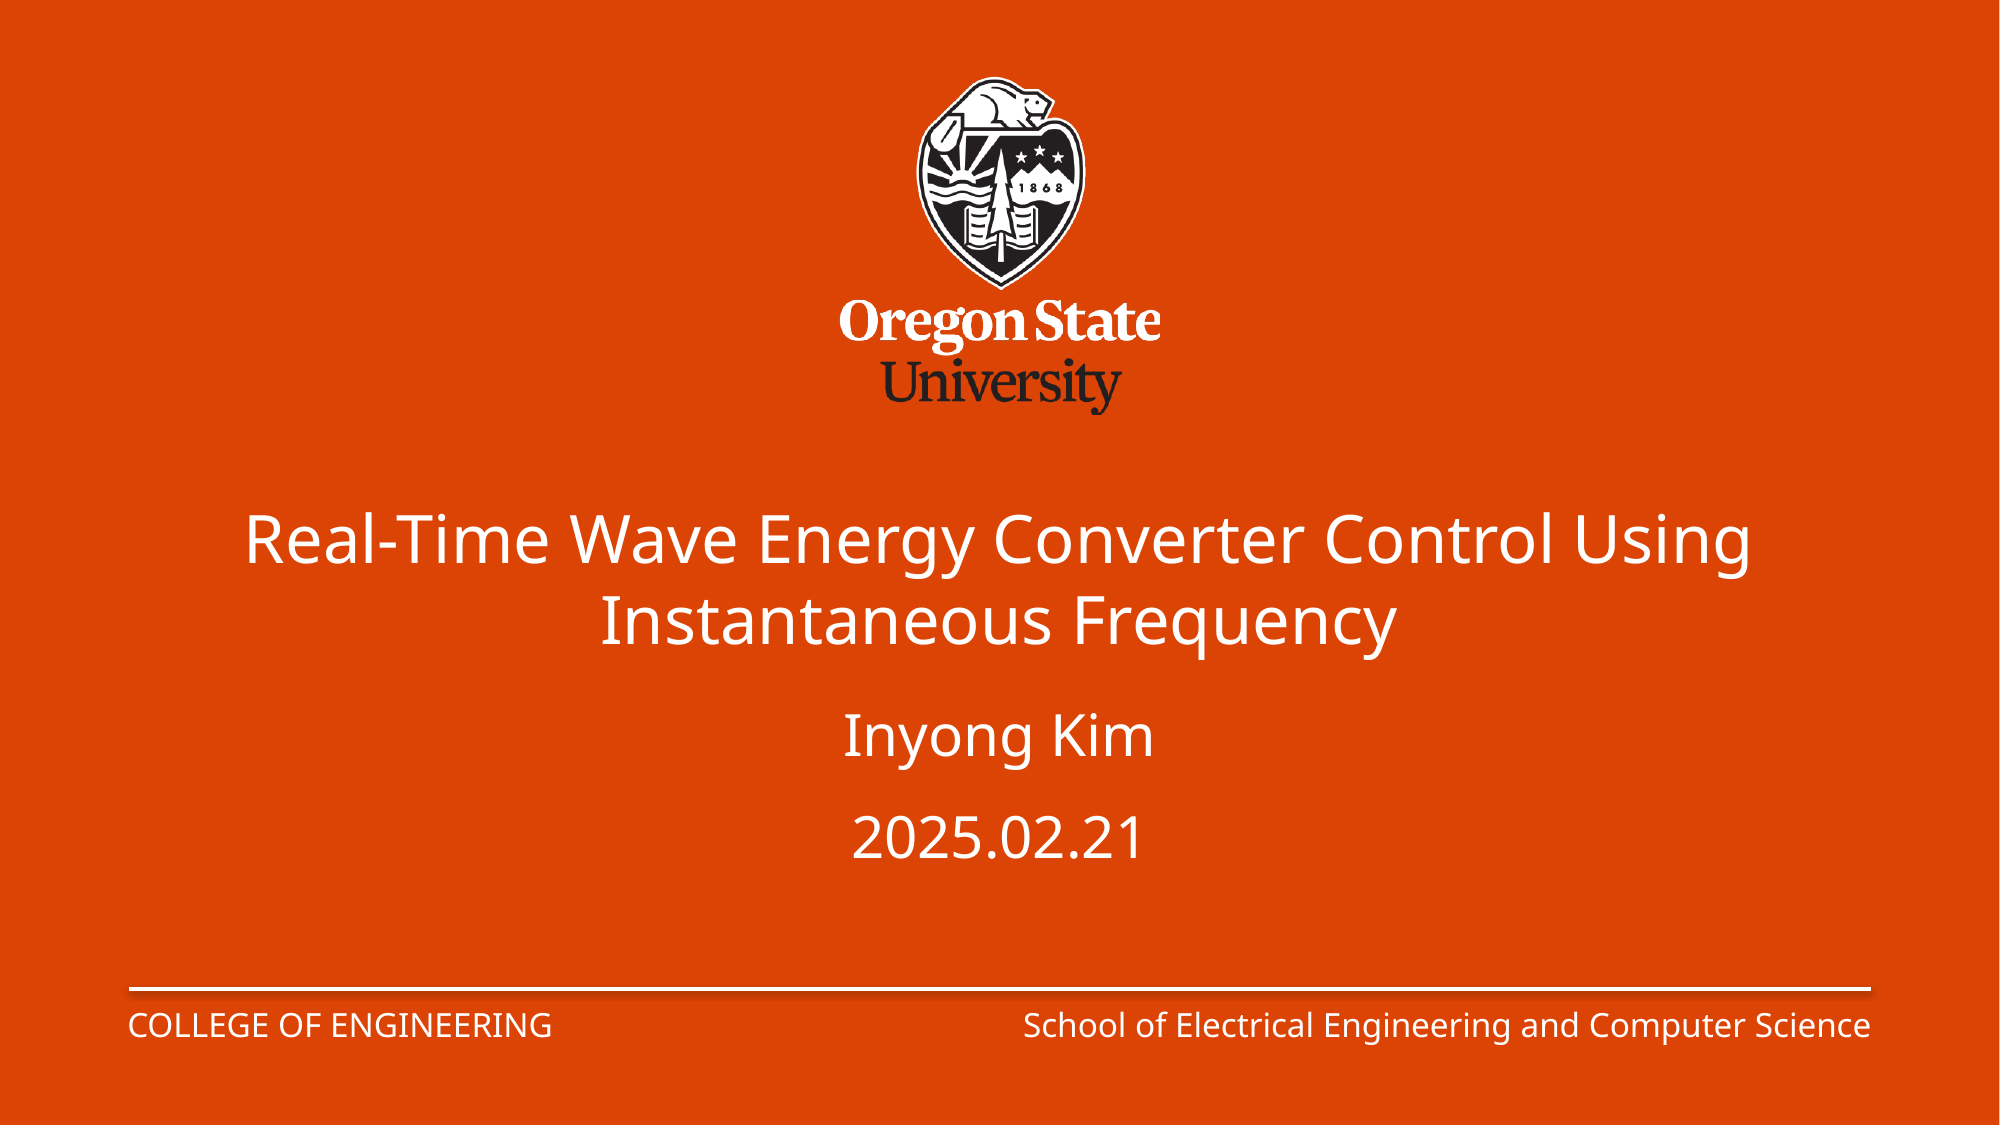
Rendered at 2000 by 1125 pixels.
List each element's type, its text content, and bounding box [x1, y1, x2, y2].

title Real-Time Wave Energy Converter Control Using Instantaneous Frequency [149, 488, 1850, 667]
subtitle Inyong Kim 2025.02.21 [299, 669, 1700, 887]
